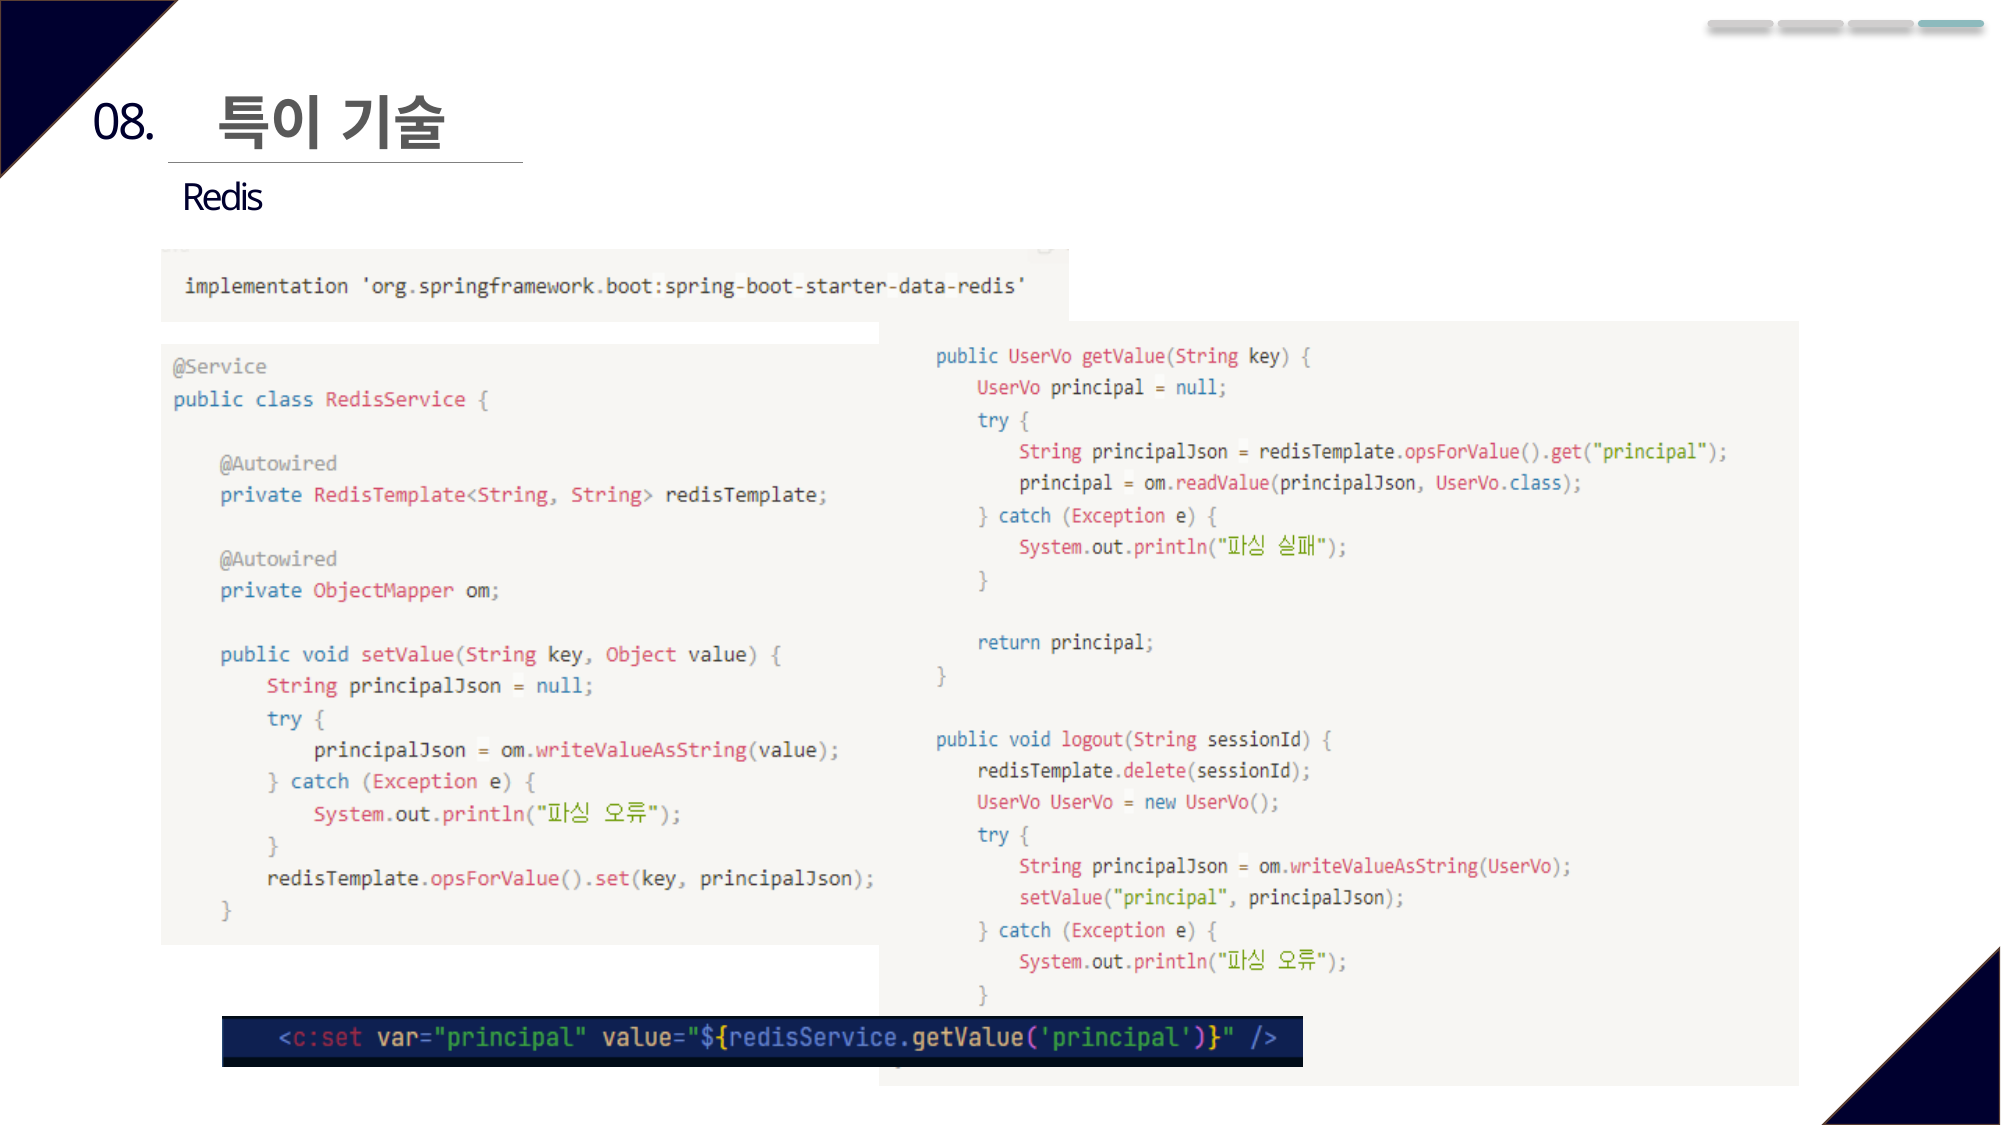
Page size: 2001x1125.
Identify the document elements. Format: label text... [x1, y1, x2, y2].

text_box 특이 기술 [52, 79, 598, 165]
text_box Redis [166, 165, 280, 225]
text_box 08. [78, 81, 172, 157]
picture [161, 249, 1799, 1086]
